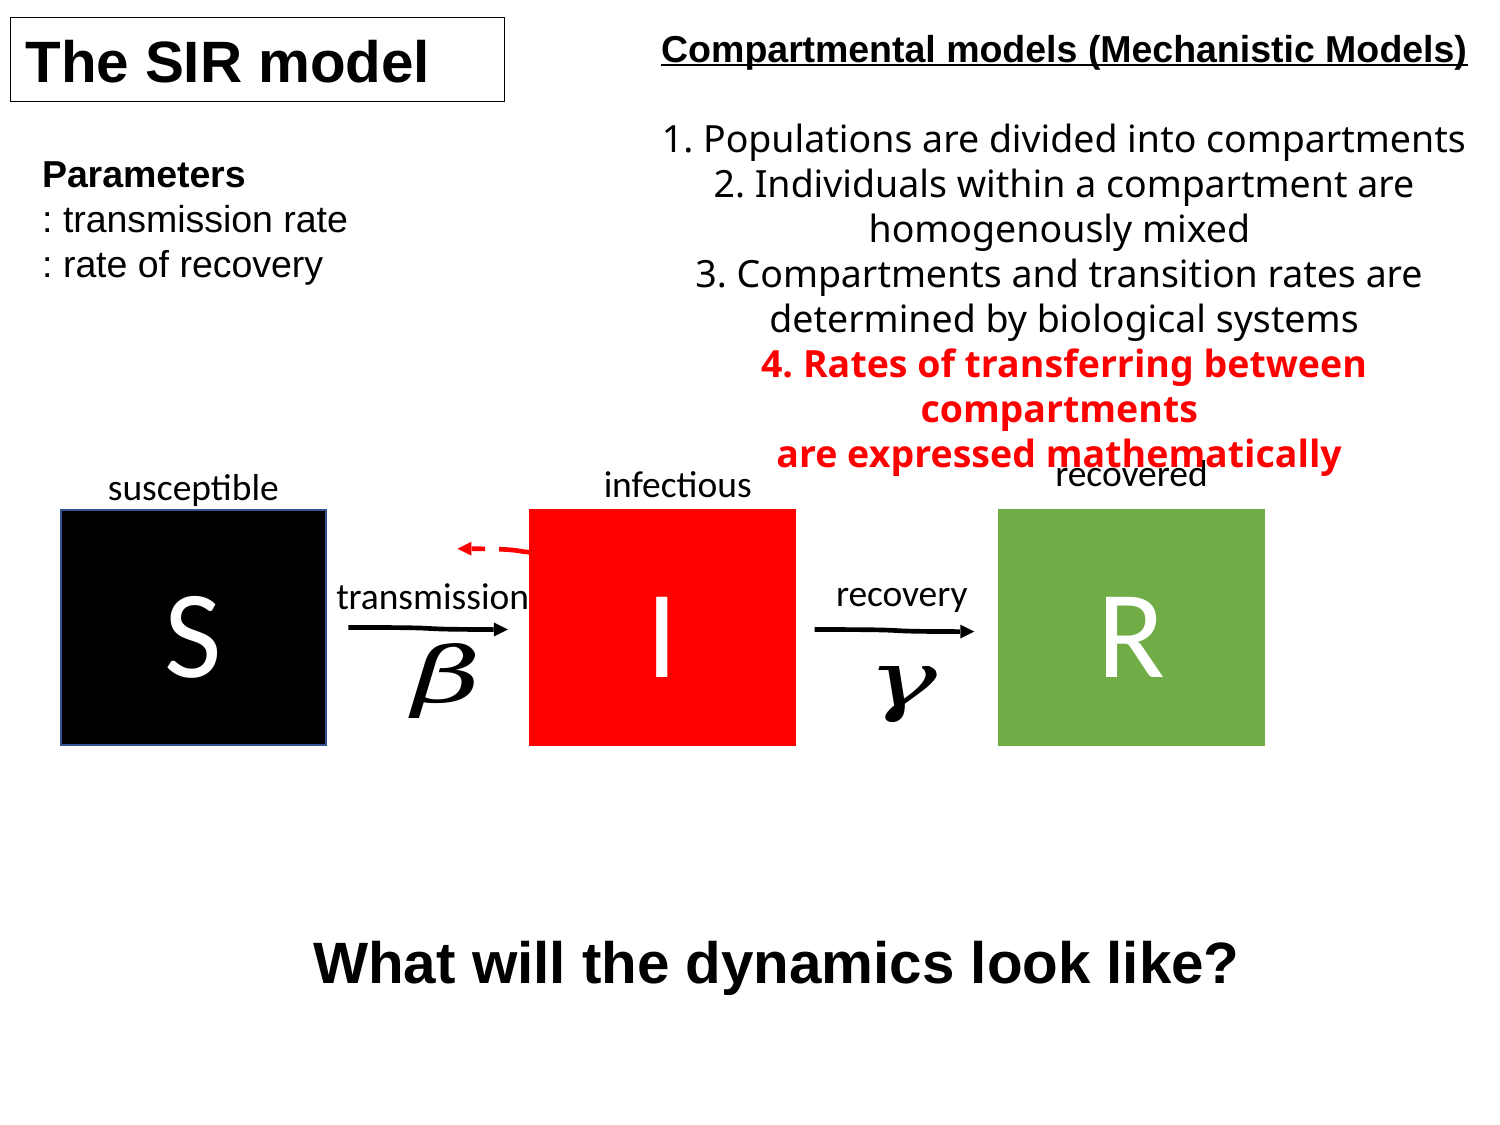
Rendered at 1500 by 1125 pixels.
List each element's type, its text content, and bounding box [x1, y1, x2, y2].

text_box What will the dynamics look like? [298, 917, 1256, 1003]
text_box R [998, 509, 1265, 746]
text_box The SIR model [10, 17, 505, 102]
text_box S [60, 509, 327, 746]
text_box transmission [321, 564, 545, 624]
text_box recovery [821, 562, 983, 622]
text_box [478, 503, 567, 599]
text_box susceptible [93, 455, 295, 516]
text_box I [529, 509, 796, 746]
text_box Compartmental models (Mechanistic Models) 1. Populations are divided into compartments 2. Individuals within a compartment are homogenously mixed 3. Compartments and transition rates are determined by biological systems 4. Rates of transferring between compartments are expressed mathematically [628, 17, 1500, 482]
text_box recovered [1040, 482, 1223, 501]
text_box infectious [588, 452, 767, 513]
